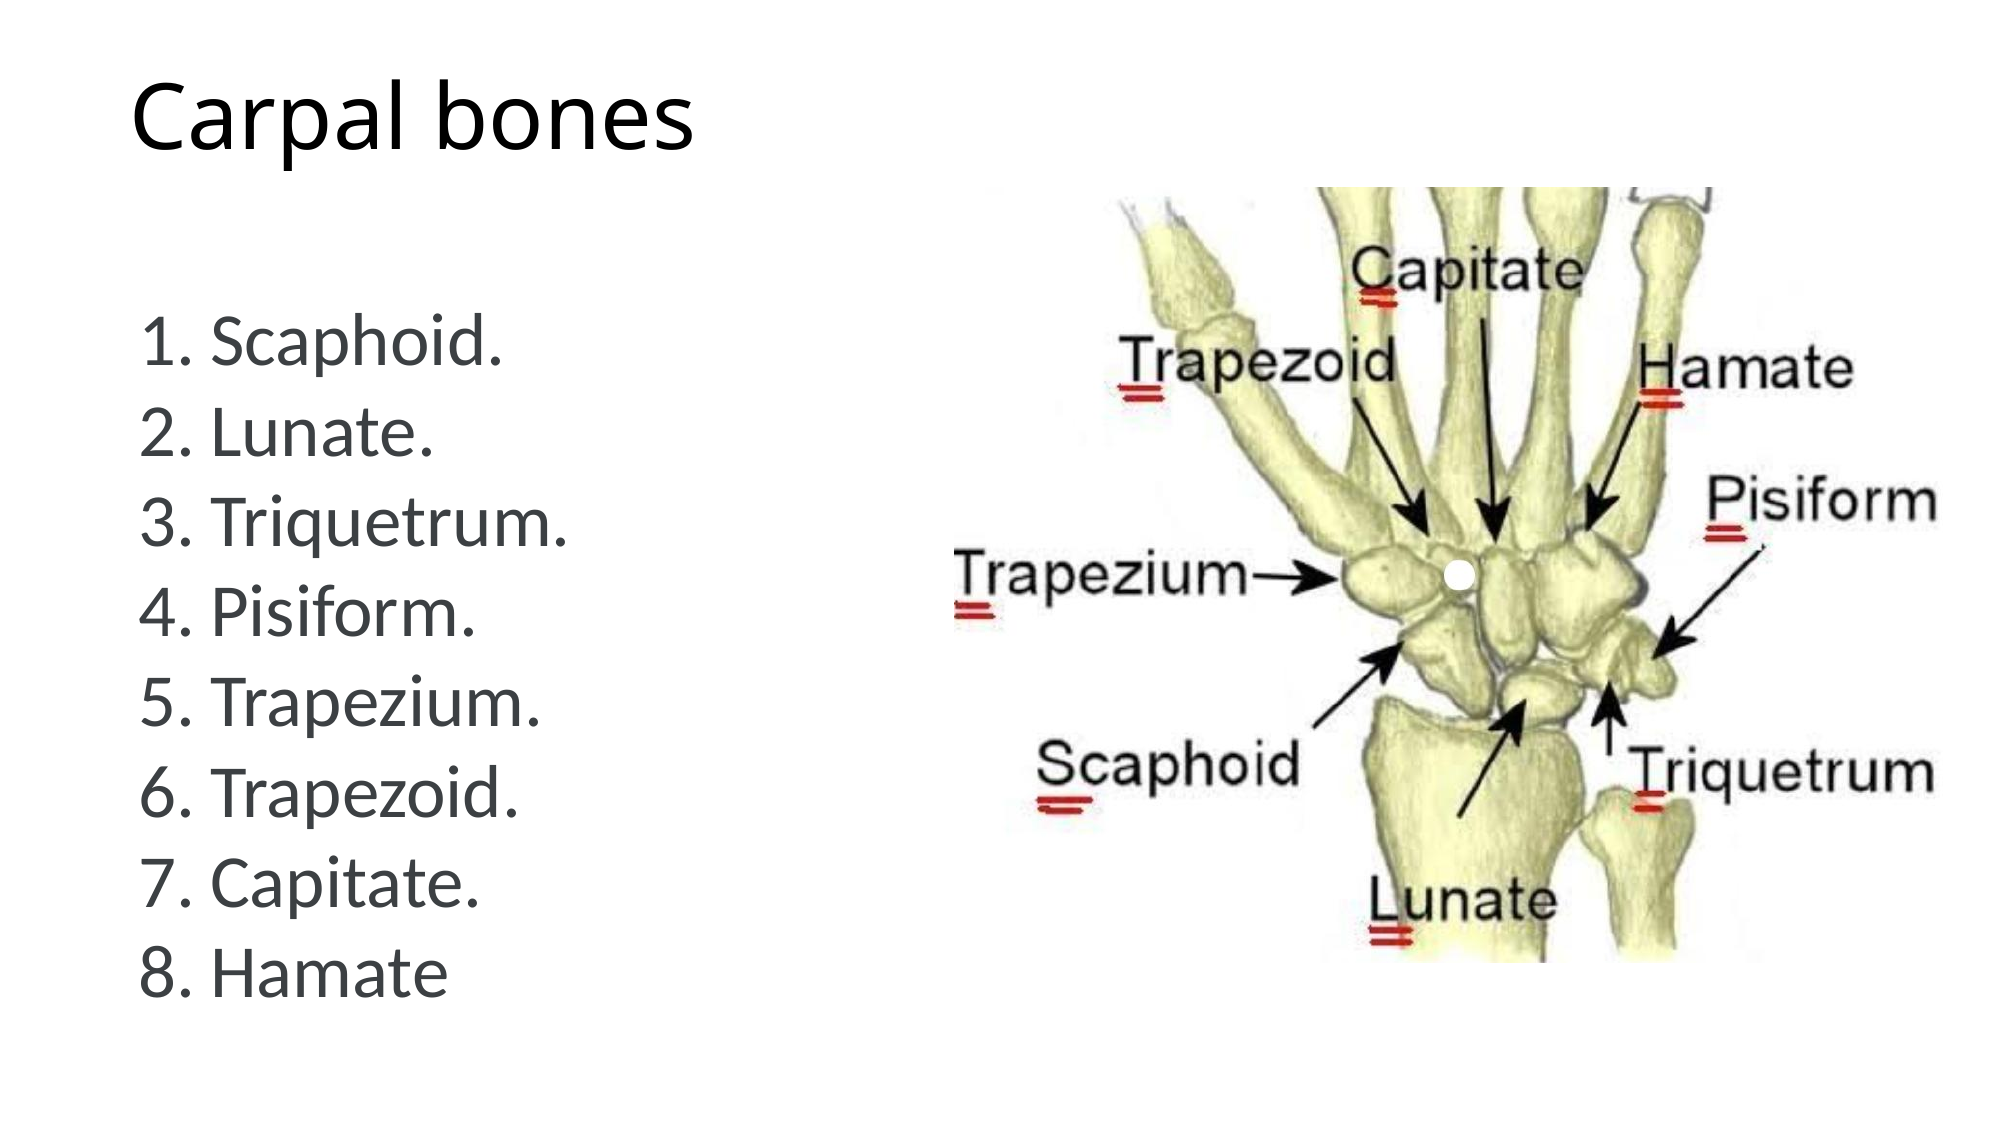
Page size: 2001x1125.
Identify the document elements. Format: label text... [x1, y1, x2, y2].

title Carpal bones [114, 0, 1765, 253]
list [954, 187, 1952, 963]
list Scaphoid. Lunate. Triquetrum. Pisiform. Trapezium. Trapezoid. Capitate. Hamate [123, 194, 1000, 1033]
